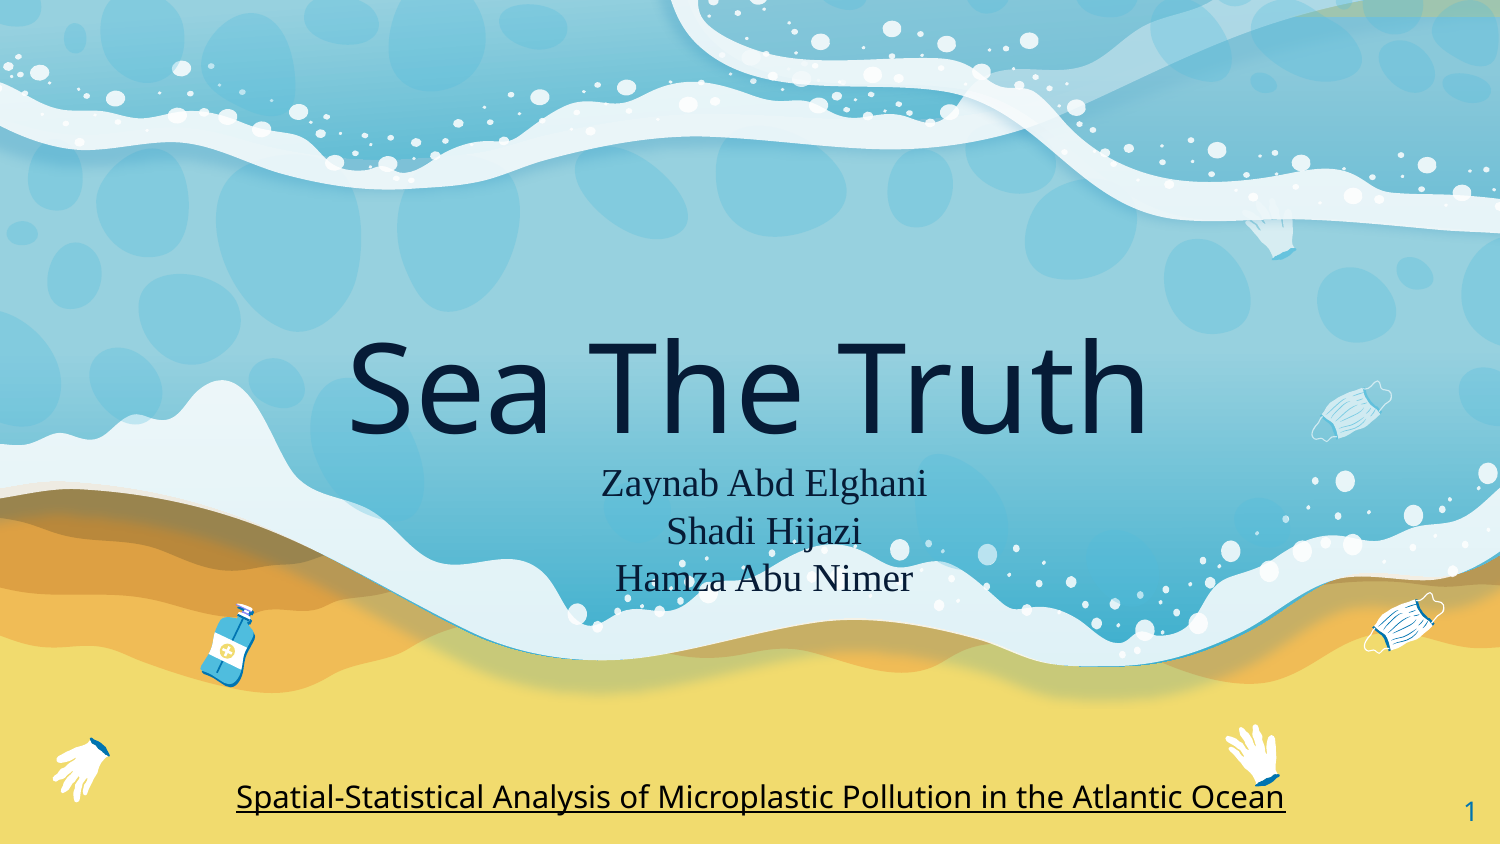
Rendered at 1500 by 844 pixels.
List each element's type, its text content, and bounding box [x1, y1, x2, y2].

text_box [1224, 724, 1281, 787]
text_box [51, 737, 112, 803]
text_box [1362, 591, 1445, 655]
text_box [199, 603, 256, 688]
title Sea The Truth [327, 235, 1173, 532]
text_box Spatial-Statistical Analysis of Microplastic Pollution in the Atlantic Ocean [221, 762, 1340, 830]
text_box Zaynab Abd Elghani Shadi Hijazi Hamza Abu Nimer [477, 442, 1051, 674]
slide_number ‹#› [1403, 779, 1494, 844]
